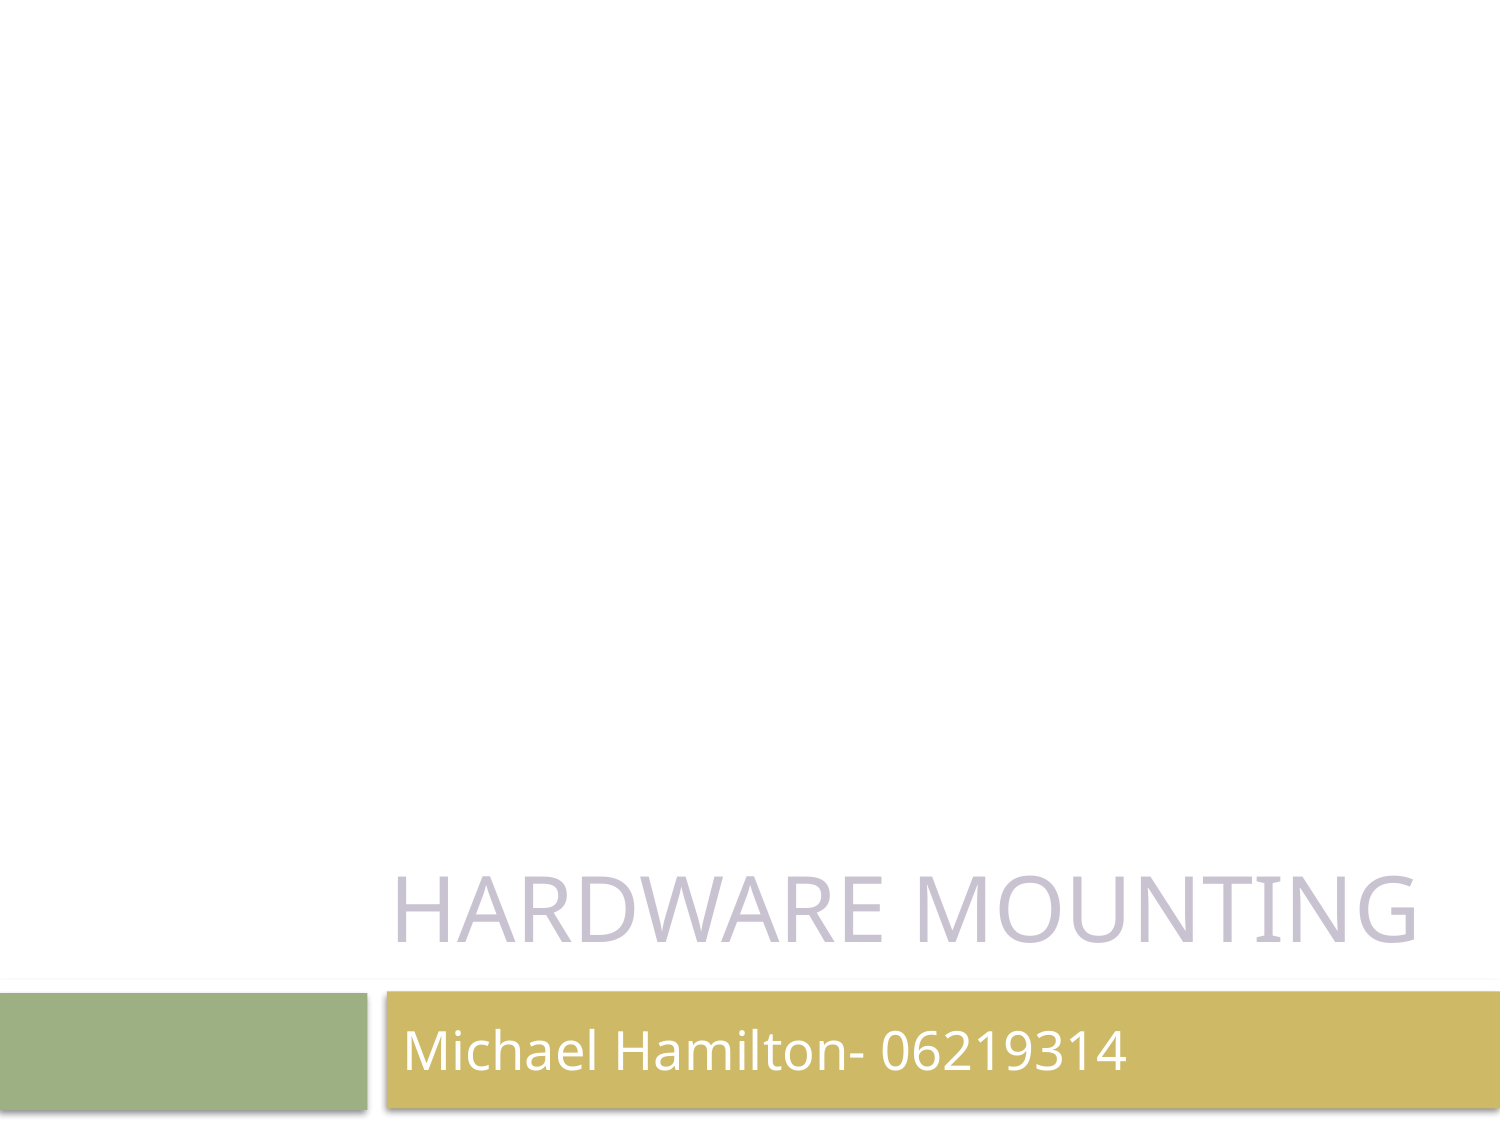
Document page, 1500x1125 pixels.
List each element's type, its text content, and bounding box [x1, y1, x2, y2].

title Hardware mounting [375, 667, 1438, 968]
subtitle Michael Hamilton- 06219314 [387, 992, 1488, 1105]
